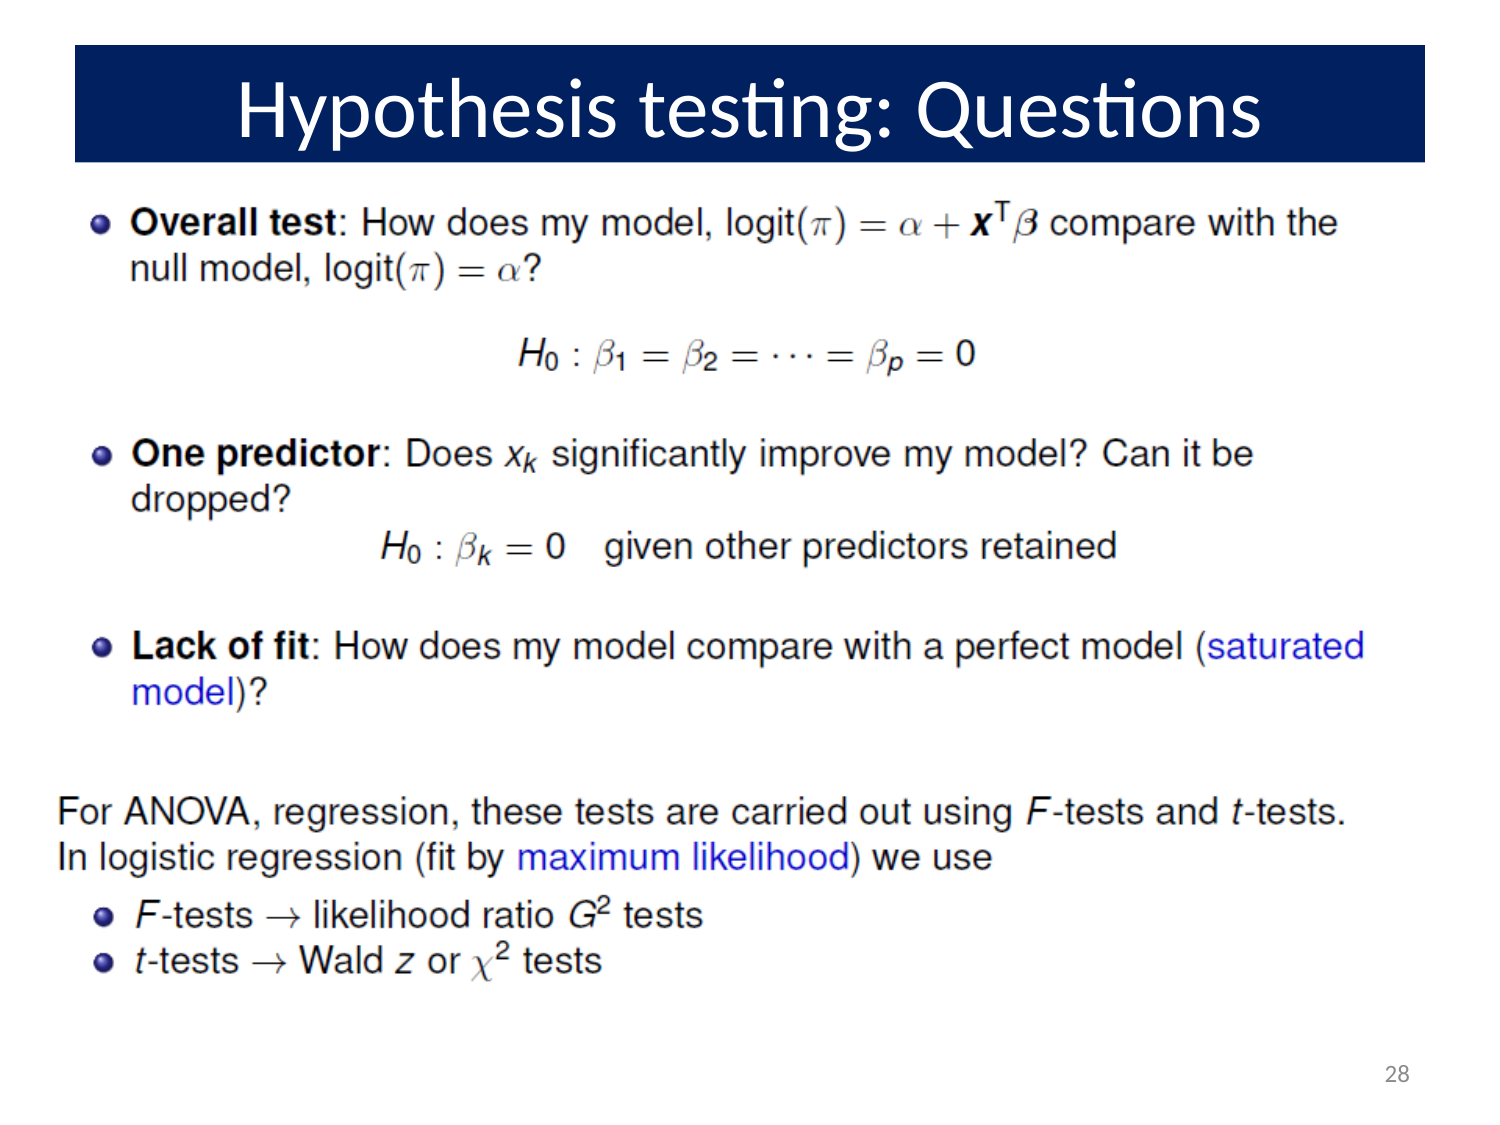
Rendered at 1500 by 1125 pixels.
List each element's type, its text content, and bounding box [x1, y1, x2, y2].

title Hypothesis testing: Questions [75, 45, 1425, 163]
picture [49, 426, 1391, 579]
picture [49, 187, 1391, 393]
slide_number 28 [1074, 1042, 1425, 1103]
picture [49, 783, 1391, 991]
picture [49, 612, 1391, 721]
